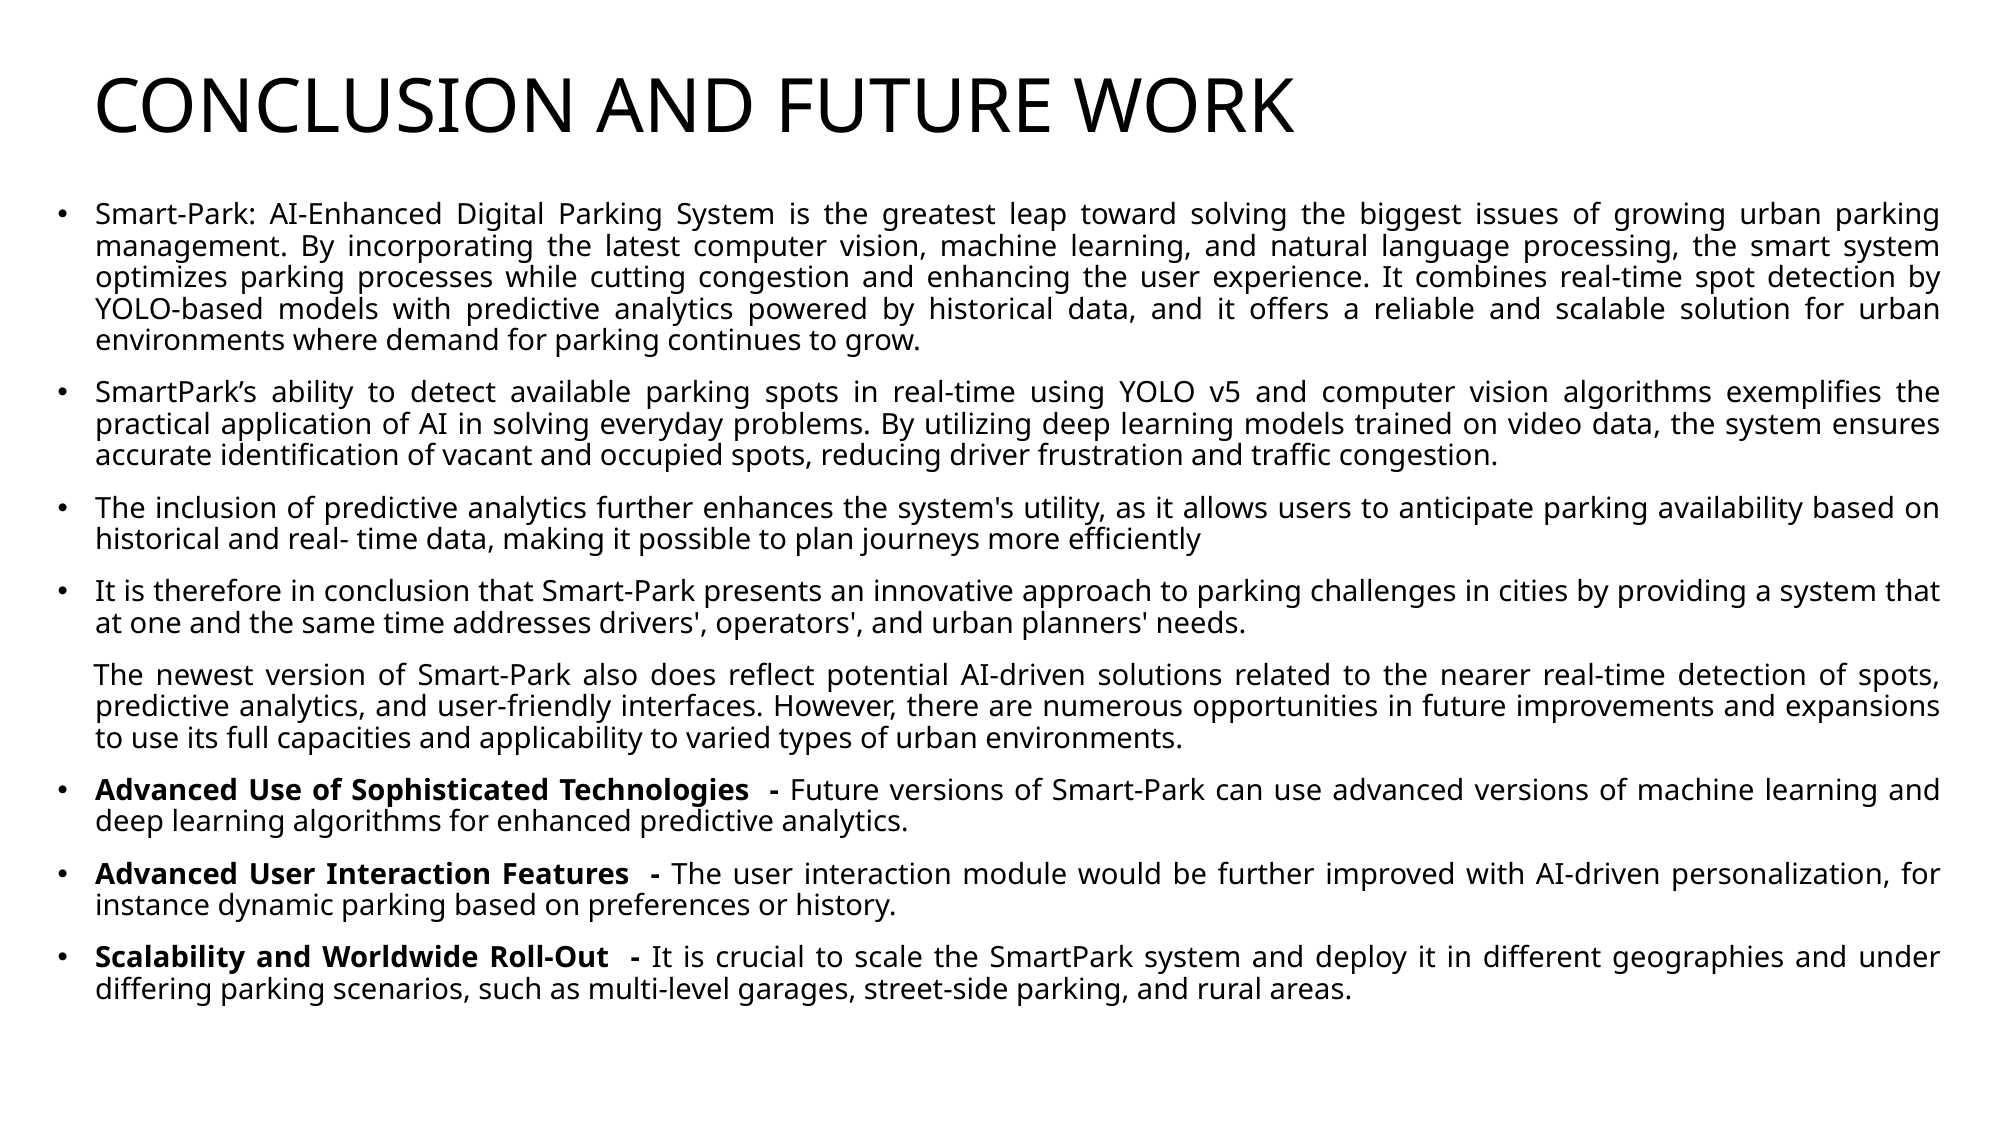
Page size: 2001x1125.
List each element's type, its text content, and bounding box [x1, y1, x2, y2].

title CONCLUSION AND FUTURE WORK [78, 0, 1804, 192]
list Smart-Park: AI-Enhanced Digital Parking System is the greatest leap toward solving the biggest issues of growing urban parking management. By incorporating the latest computer vision, machine learning, and natural language processing, the smart system optimizes parking processes while cutting congestion and enhancing the user experience. It combines real-time spot detection by YOLO-based models with predictive analytics powered by historical data, and it offers a reliable and scalable solution for urban environments where demand for parking continues to grow. SmartPark’s ability to detect available parking spots in real-time using YOLO v5 and computer vision algorithms exemplifies the practical application of AI in solving everyday problems. By utilizing deep learning models trained on video data, the system ensures accurate identification of vacant and occupied spots, reducing driver frustration and traffic congestion. The inclusion of predictive analytics further enhances the system's utility, as it allows users to anticipate parking availability based on historical and real- time data, making it possible to plan journeys more efficiently It is therefore in conclusion that Smart-Park presents an innovative approach to parking challenges in cities by providing a system that at one and the same time addresses drivers', operators', and urban planners' needs. The newest version of Smart-Park also does reflect potential AI-driven solutions related to the nearer real-time detection of spots, predictive analytics, and user-friendly interfaces. However, there are numerous opportunities in future improvements and expansions to use its full capacities and applicability to varied types of urban environments. Advanced Use of Sophisticated Technologies - Future versions of Smart-Park can use advanced versions of machine learning and deep learning algorithms for enhanced predictive analytics. Advanced User Interaction Features - The user interaction module would be further improved with AI-driven personalization, for instance dynamic parking based on preferences or history. Scalability and Worldwide Roll-Out - It is crucial to scale the SmartPark system and deploy it in different geographies and under differing parking scenarios, such as multi-level garages, street-side parking, and rural areas. [42, 192, 1958, 1125]
